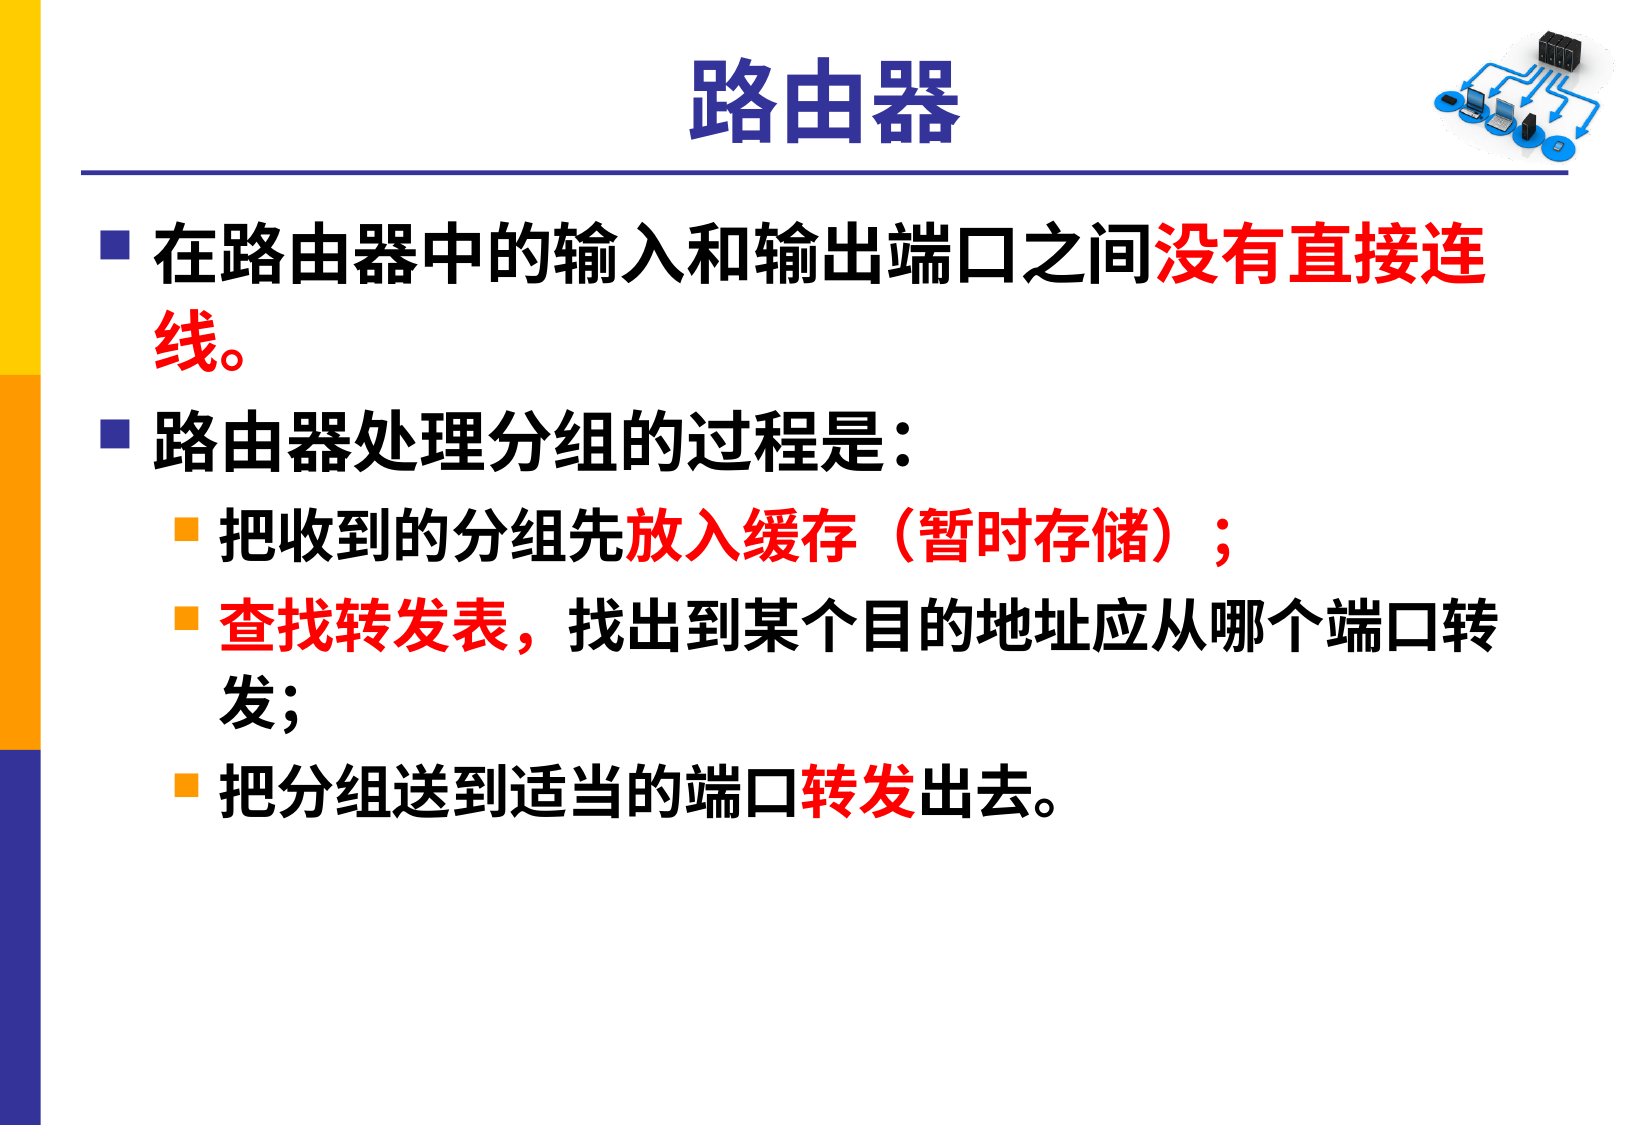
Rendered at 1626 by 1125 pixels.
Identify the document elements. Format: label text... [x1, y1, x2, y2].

title 路由器 [81, 30, 1569, 161]
picture [1431, 30, 1616, 165]
list 在路由器中的输入和输出端口之间没有直接连线。 路由器处理分组的过程是： 把收到的分组先放入缓存（暂时存储）； 查找转发表，找出到某个目的地址应从哪个端口转发； 把分组送到适当的端口转发出去。 [81, 196, 1569, 1006]
